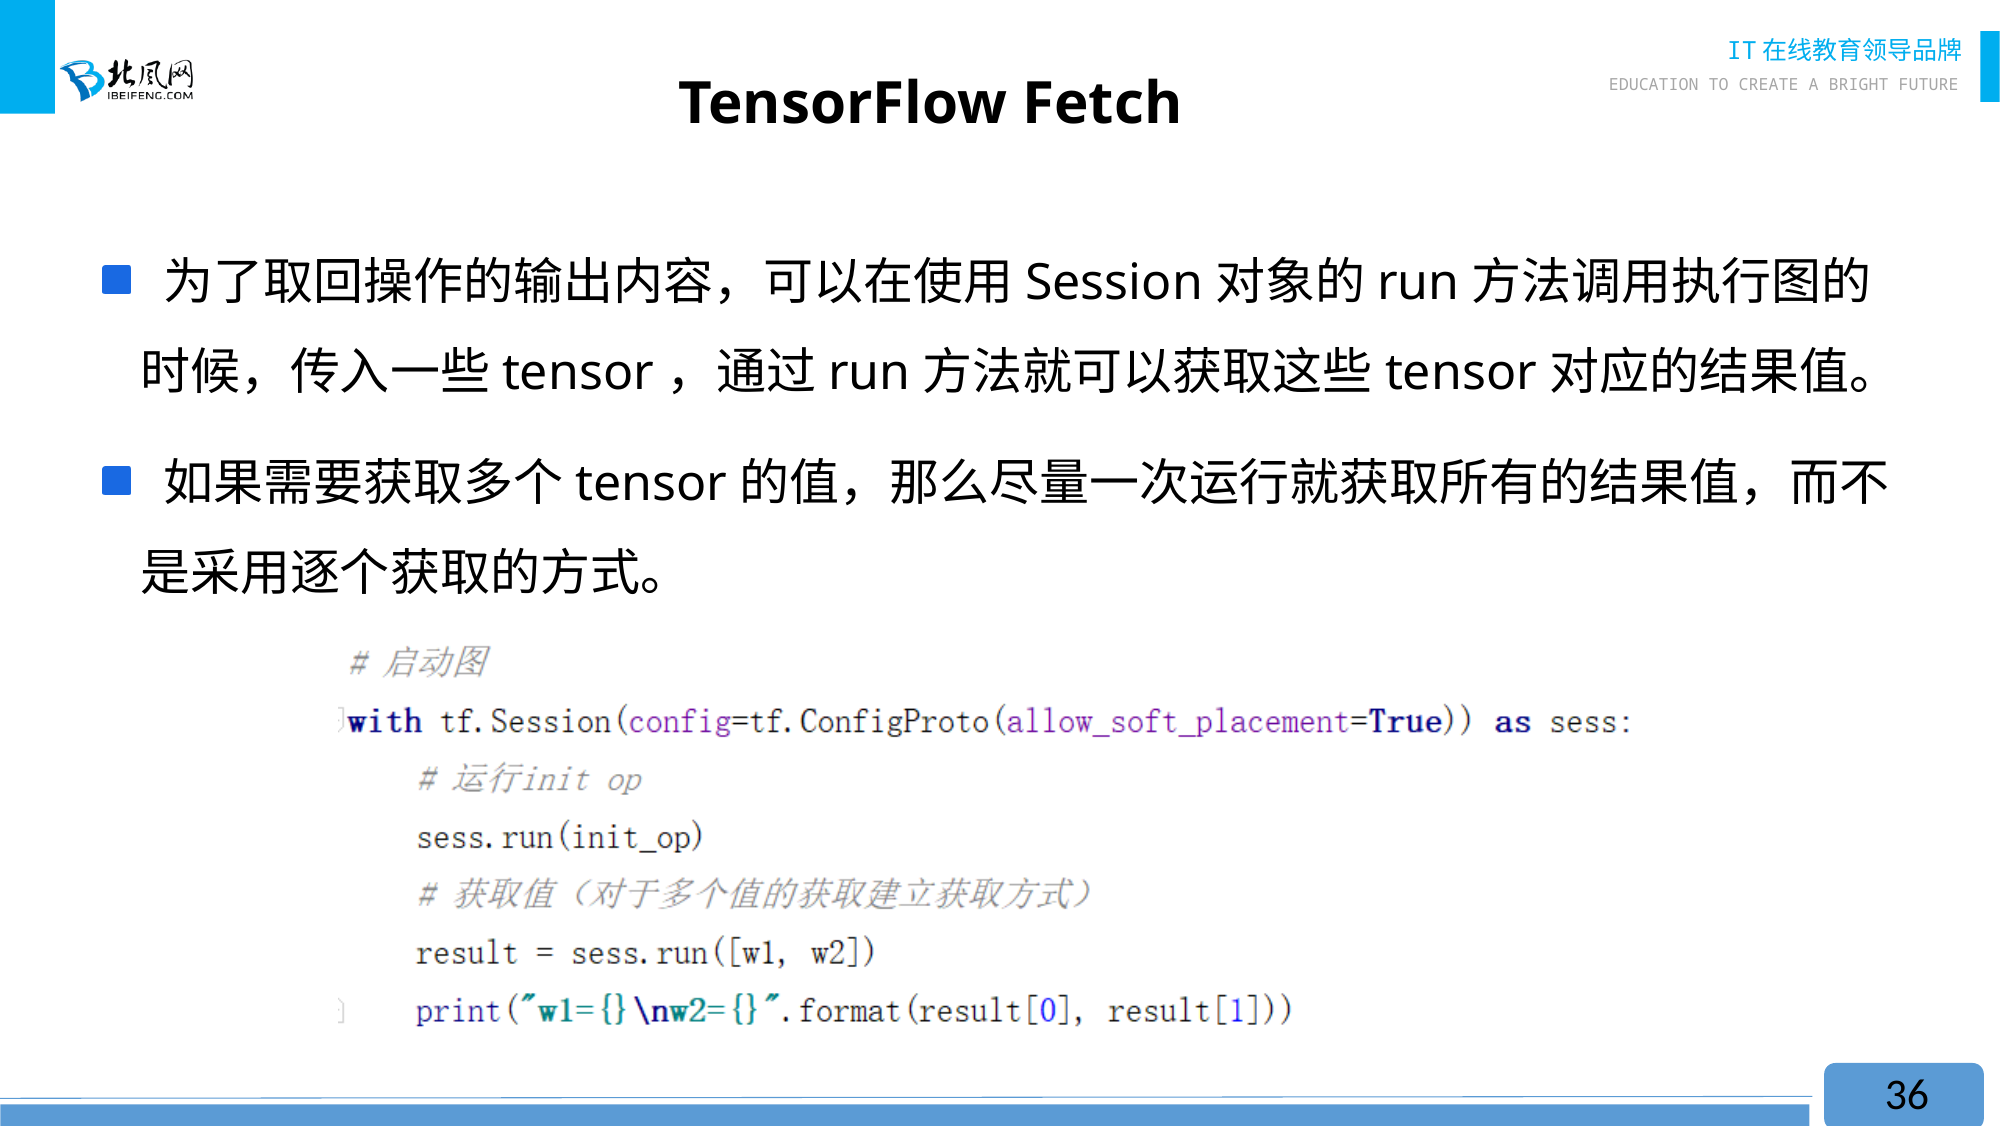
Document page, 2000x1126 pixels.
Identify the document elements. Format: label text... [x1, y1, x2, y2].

picture [102, 466, 131, 495]
picture [338, 637, 1671, 1064]
picture [102, 265, 131, 294]
picture [56, 54, 198, 103]
list 为了取回操作的输出内容，可以在使用Session对象的run方法调用执行图的时候，传入一些tensor，通过run方法就可以获取这些tensor对应的结果值。 如果需要获取多个tensor的值，那么尽量一次运行就获取所有的结果值，而不是采用逐个获取的方式。 [87, 212, 1922, 1028]
title TensorFlow Fetch [255, 42, 1606, 167]
